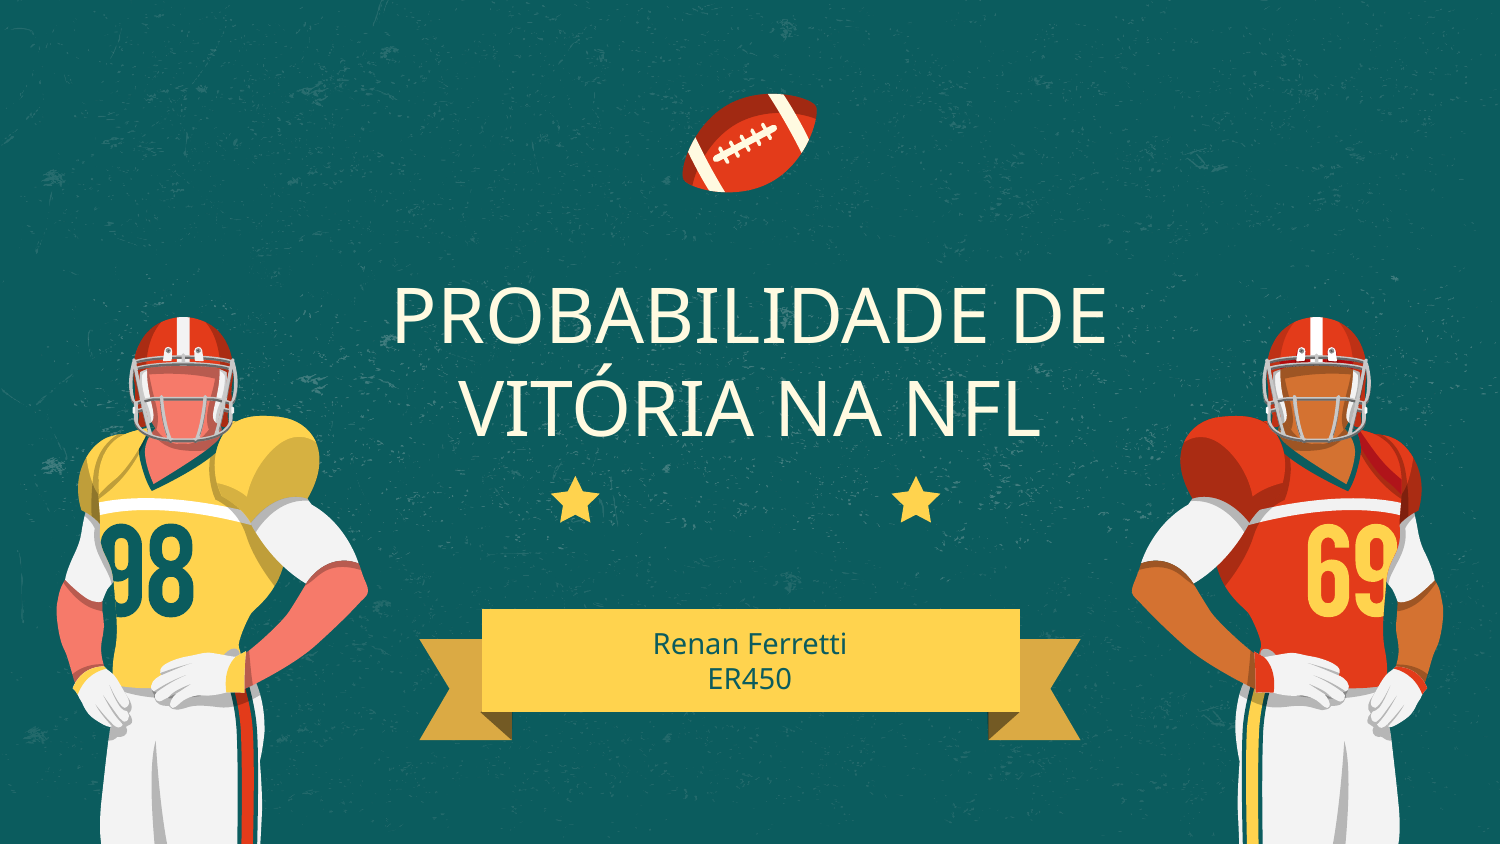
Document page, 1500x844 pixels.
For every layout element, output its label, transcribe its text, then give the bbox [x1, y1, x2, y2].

title PROBABILIDADE DE VITÓRIA NA NFL [384, 260, 1116, 636]
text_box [419, 608, 1081, 741]
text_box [550, 475, 941, 523]
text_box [55, 316, 372, 844]
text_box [1128, 316, 1445, 844]
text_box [690, 77, 810, 209]
